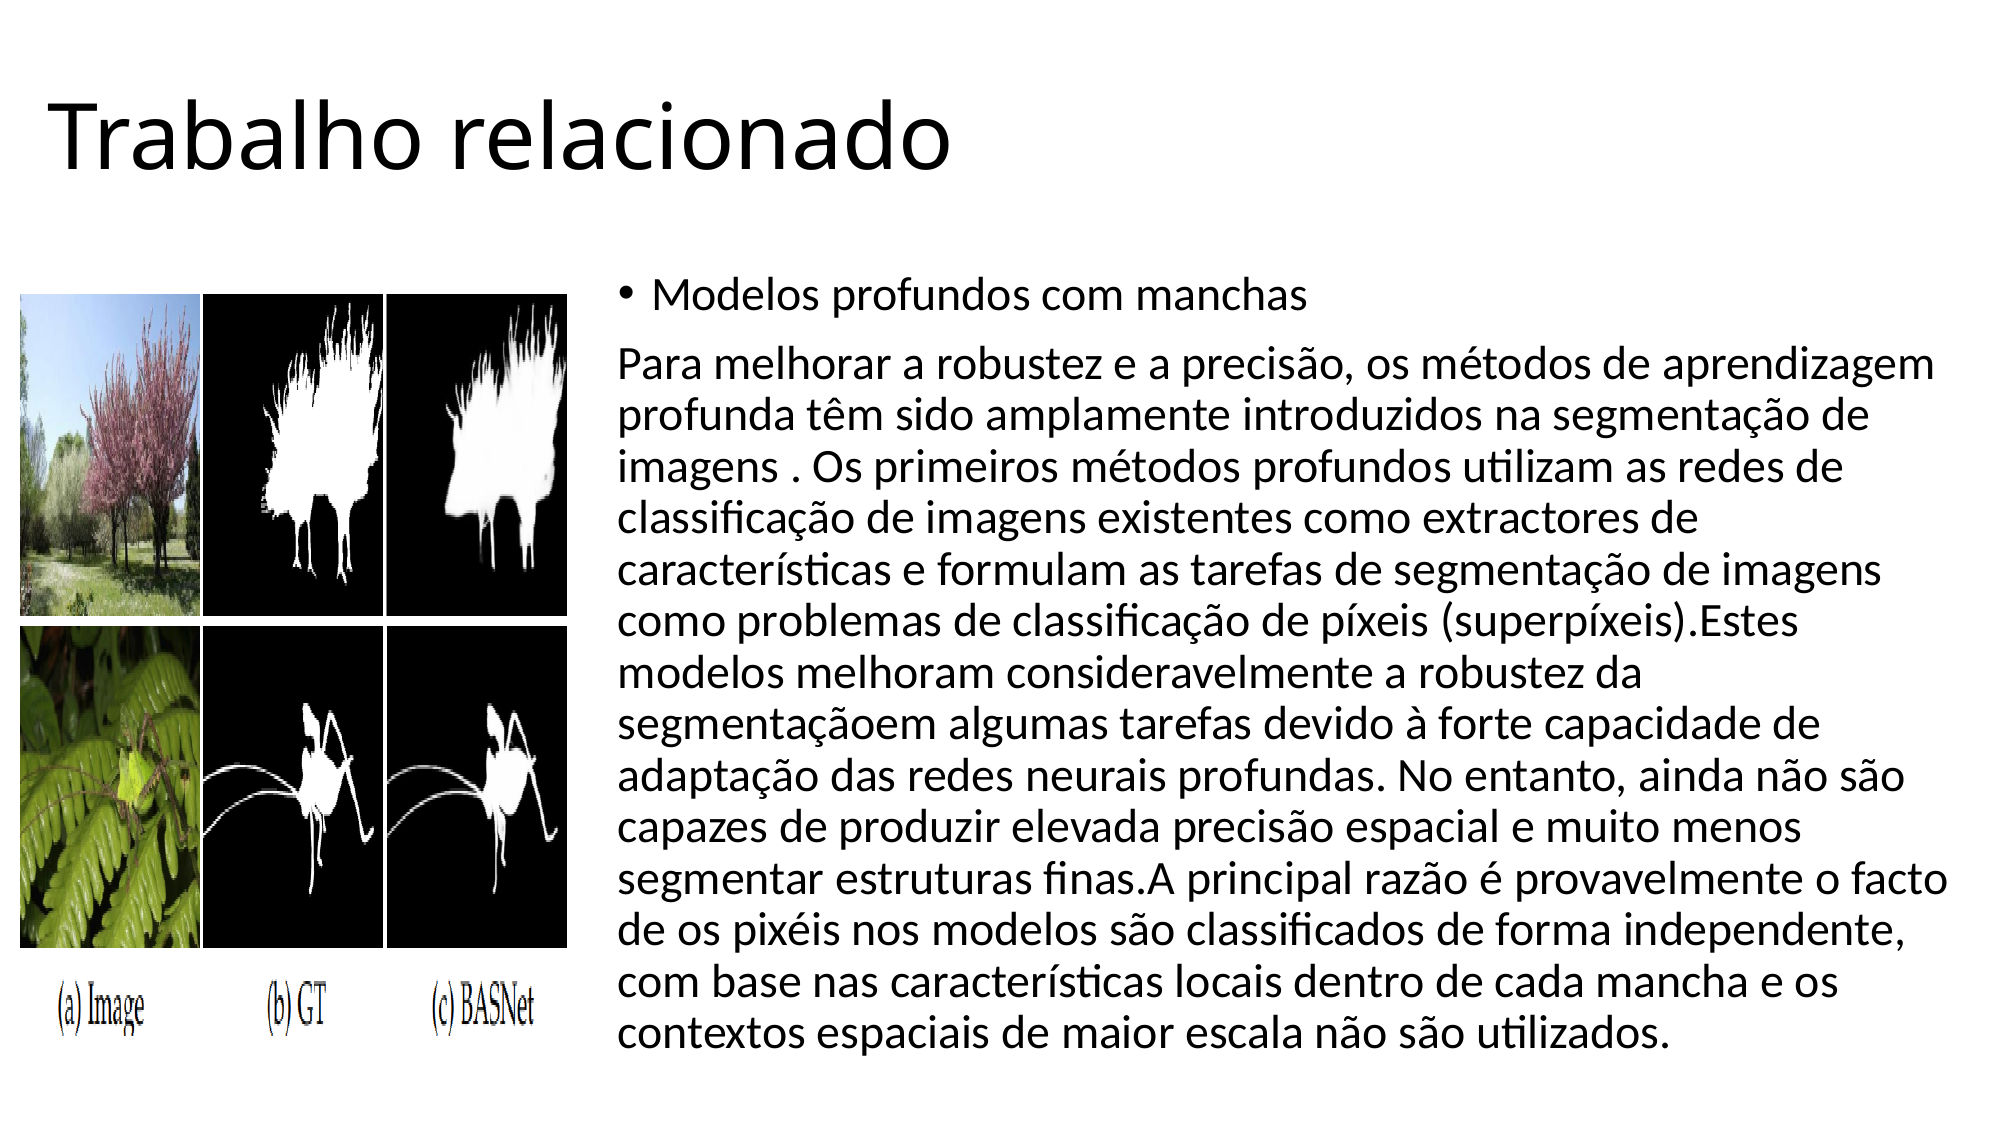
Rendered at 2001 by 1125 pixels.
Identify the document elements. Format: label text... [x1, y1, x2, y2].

title Trabalho relacionado [32, 30, 1173, 250]
list Modelos profundos com manchas Para melhorar a robustez e a precisão, os métodos de aprendizagem profunda têm sido amplamente introduzidos na segmentação de imagens . Os primeiros métodos profundos utilizam as redes de classificação de imagens existentes como extractores de características e formulam as tarefas de segmentação de imagens como problemas de classificação de píxeis (superpíxeis).Estes modelos melhoram consideravelmente a robustez da segmentaçãoem algumas tarefas devido à forte capacidade de adaptação das redes neurais profundas. No entanto, ainda não são capazes de produzir elevada precisão espacial e muito menos segmentar estruturas finas.A principal razão é provavelmente o facto de os pixéis nos modelos são classificados de forma independente, com base nas características locais dentro de cada mancha e os contextos espaciais de maior escala não são utilizados. [602, 262, 1973, 1075]
picture [17, 280, 572, 1036]
